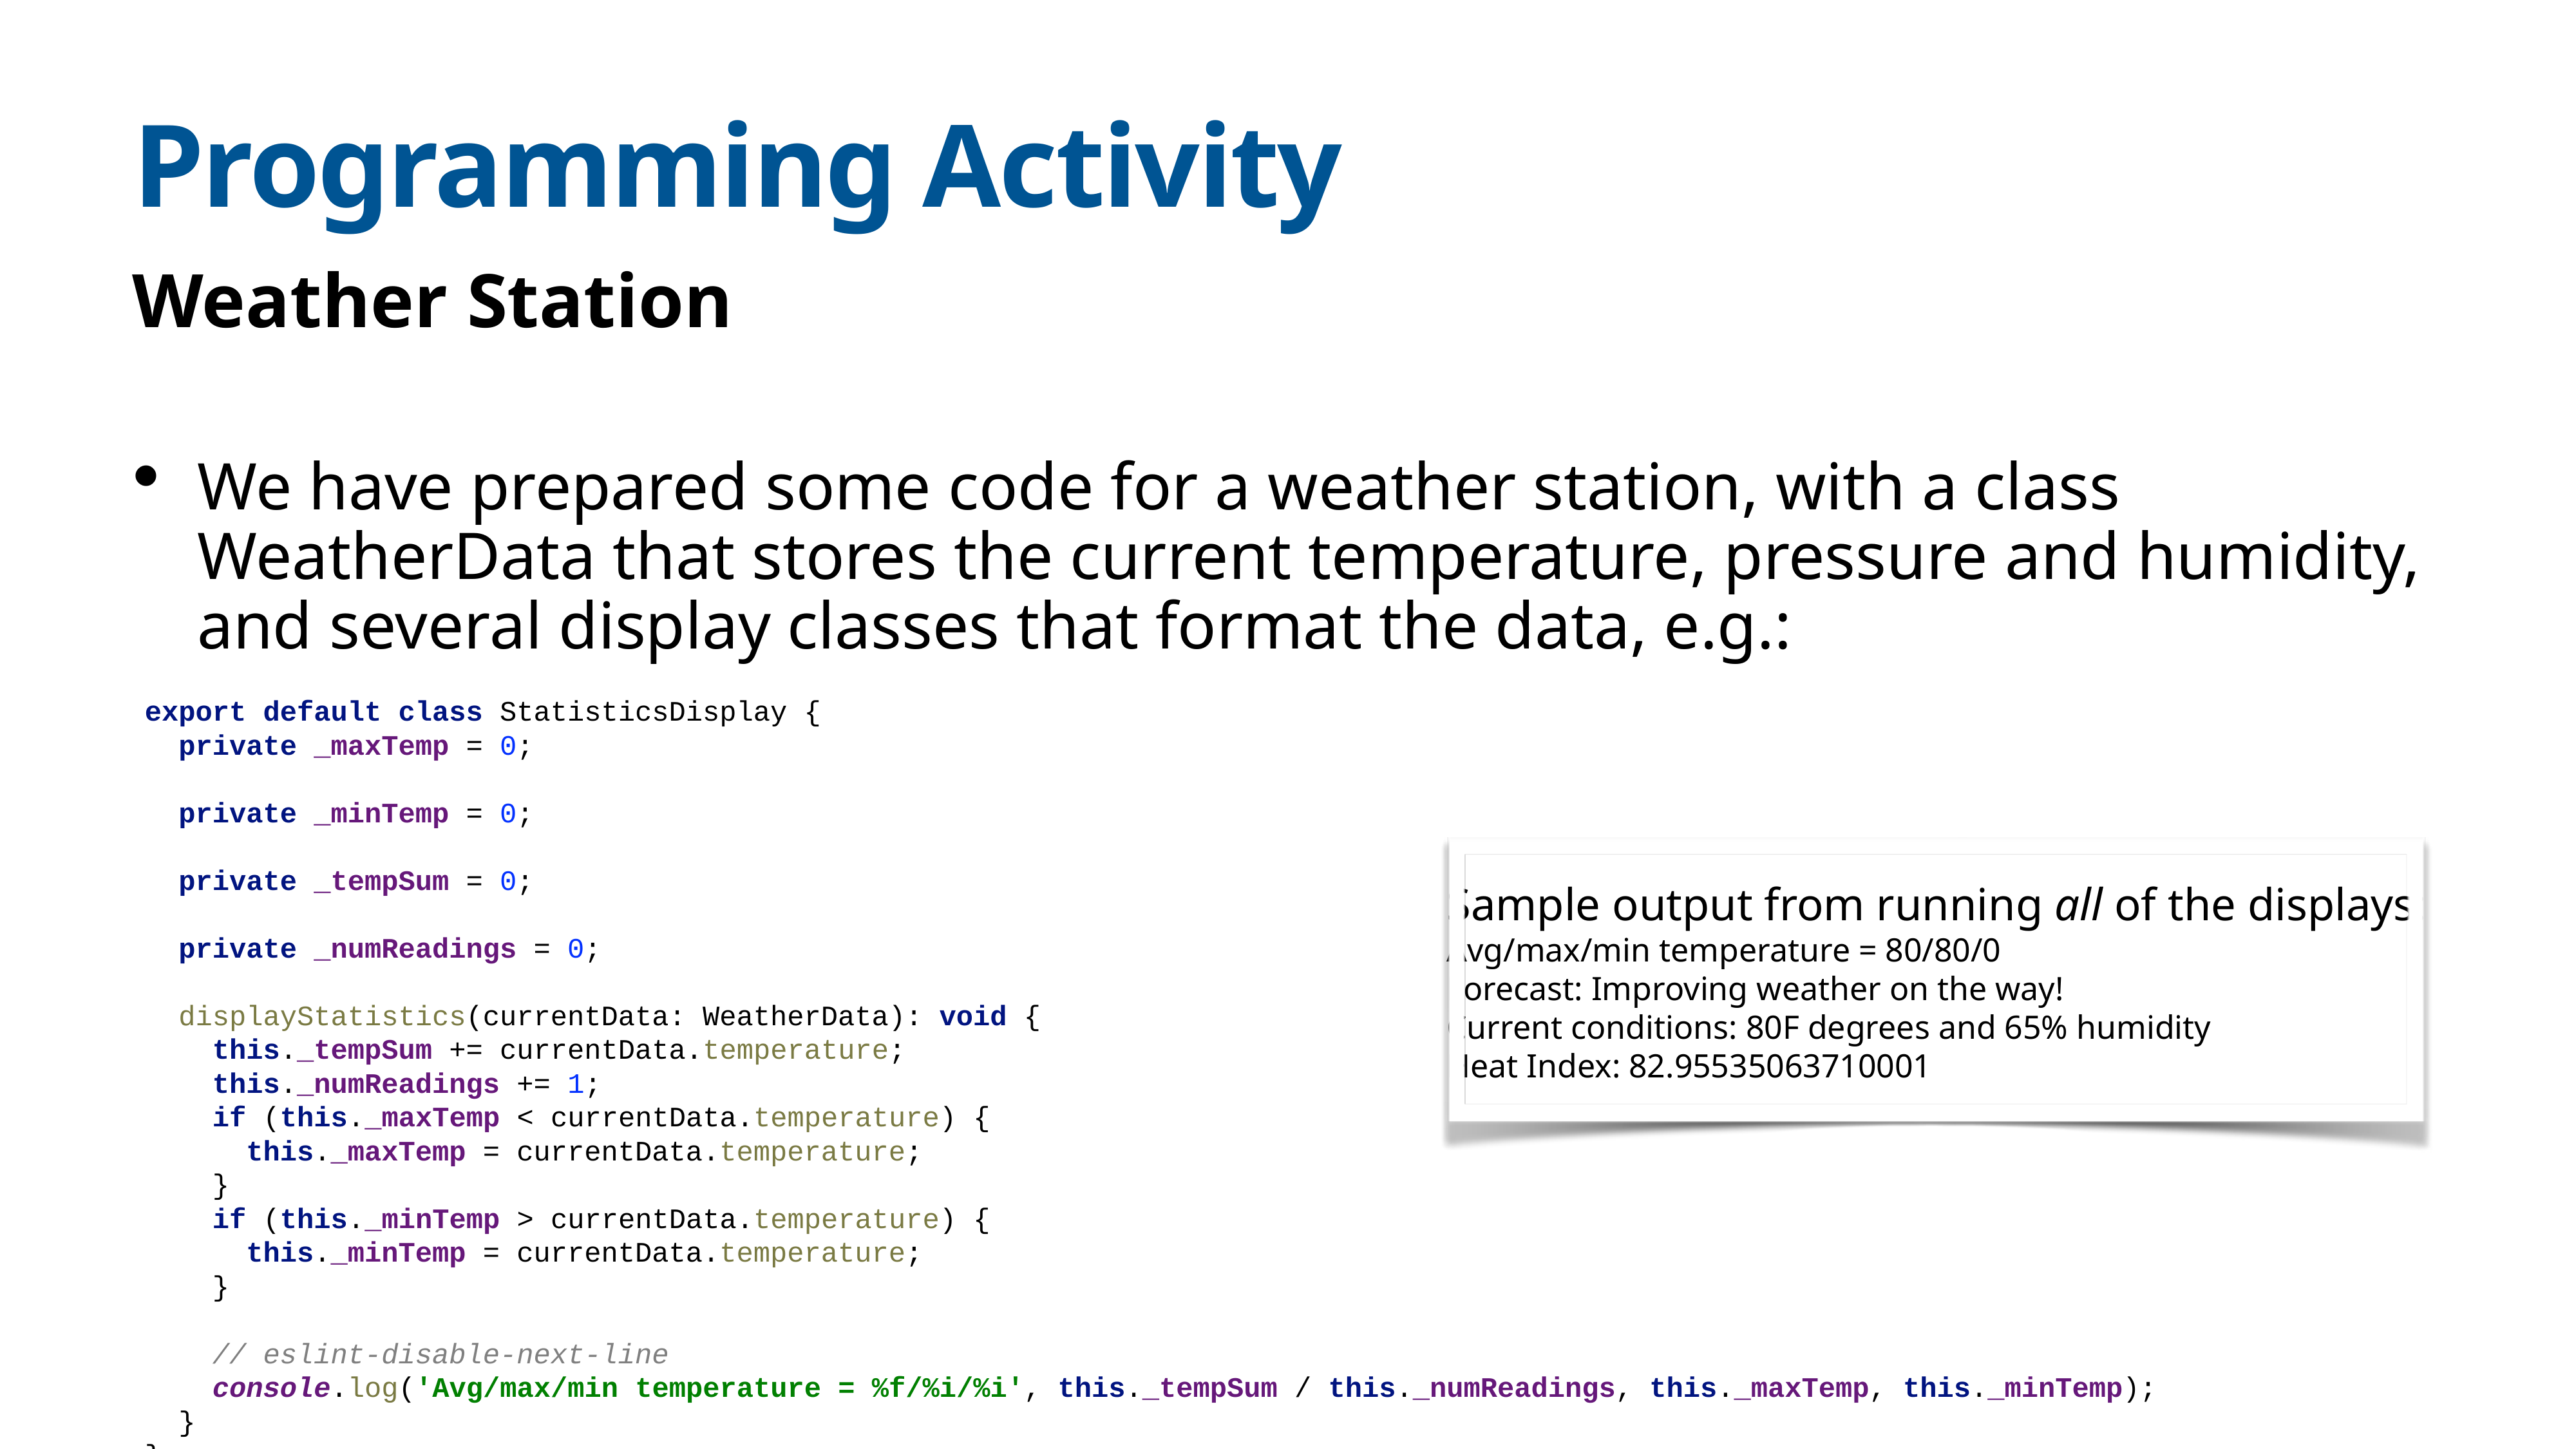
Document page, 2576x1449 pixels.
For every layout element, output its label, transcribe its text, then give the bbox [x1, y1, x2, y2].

text_box export default class StatisticsDisplay { private _maxTemp = 0; private _minTemp = 0; private _tempSum = 0; private _numReadings = 0; displayStatistics(currentData: WeatherData): void { this._tempSum += currentData.temperature; this._numReadings += 1; if (this._maxTemp < currentData.temperature) { this._maxTemp = currentData.temperature; } if (this._minTemp > currentData.temperature) { this._minTemp = currentData.temperature; } // eslint-disable-next-line console.log('Avg/max/min temperature = %f/%i/%i', this._tempSum / this._numReadings, this._maxTemp, this._minTemp); } } [139, 1321, 2163, 1449]
list Weather Station [127, 248, 2449, 348]
title Programming Activity [127, 113, 2449, 248]
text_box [1441, 837, 2433, 1153]
list We have prepared some code for a weather station, with a class WeatherData that stores the current temperature, pressure and humidity, and several display classes that format the data, e.g.: [127, 448, 2449, 1321]
